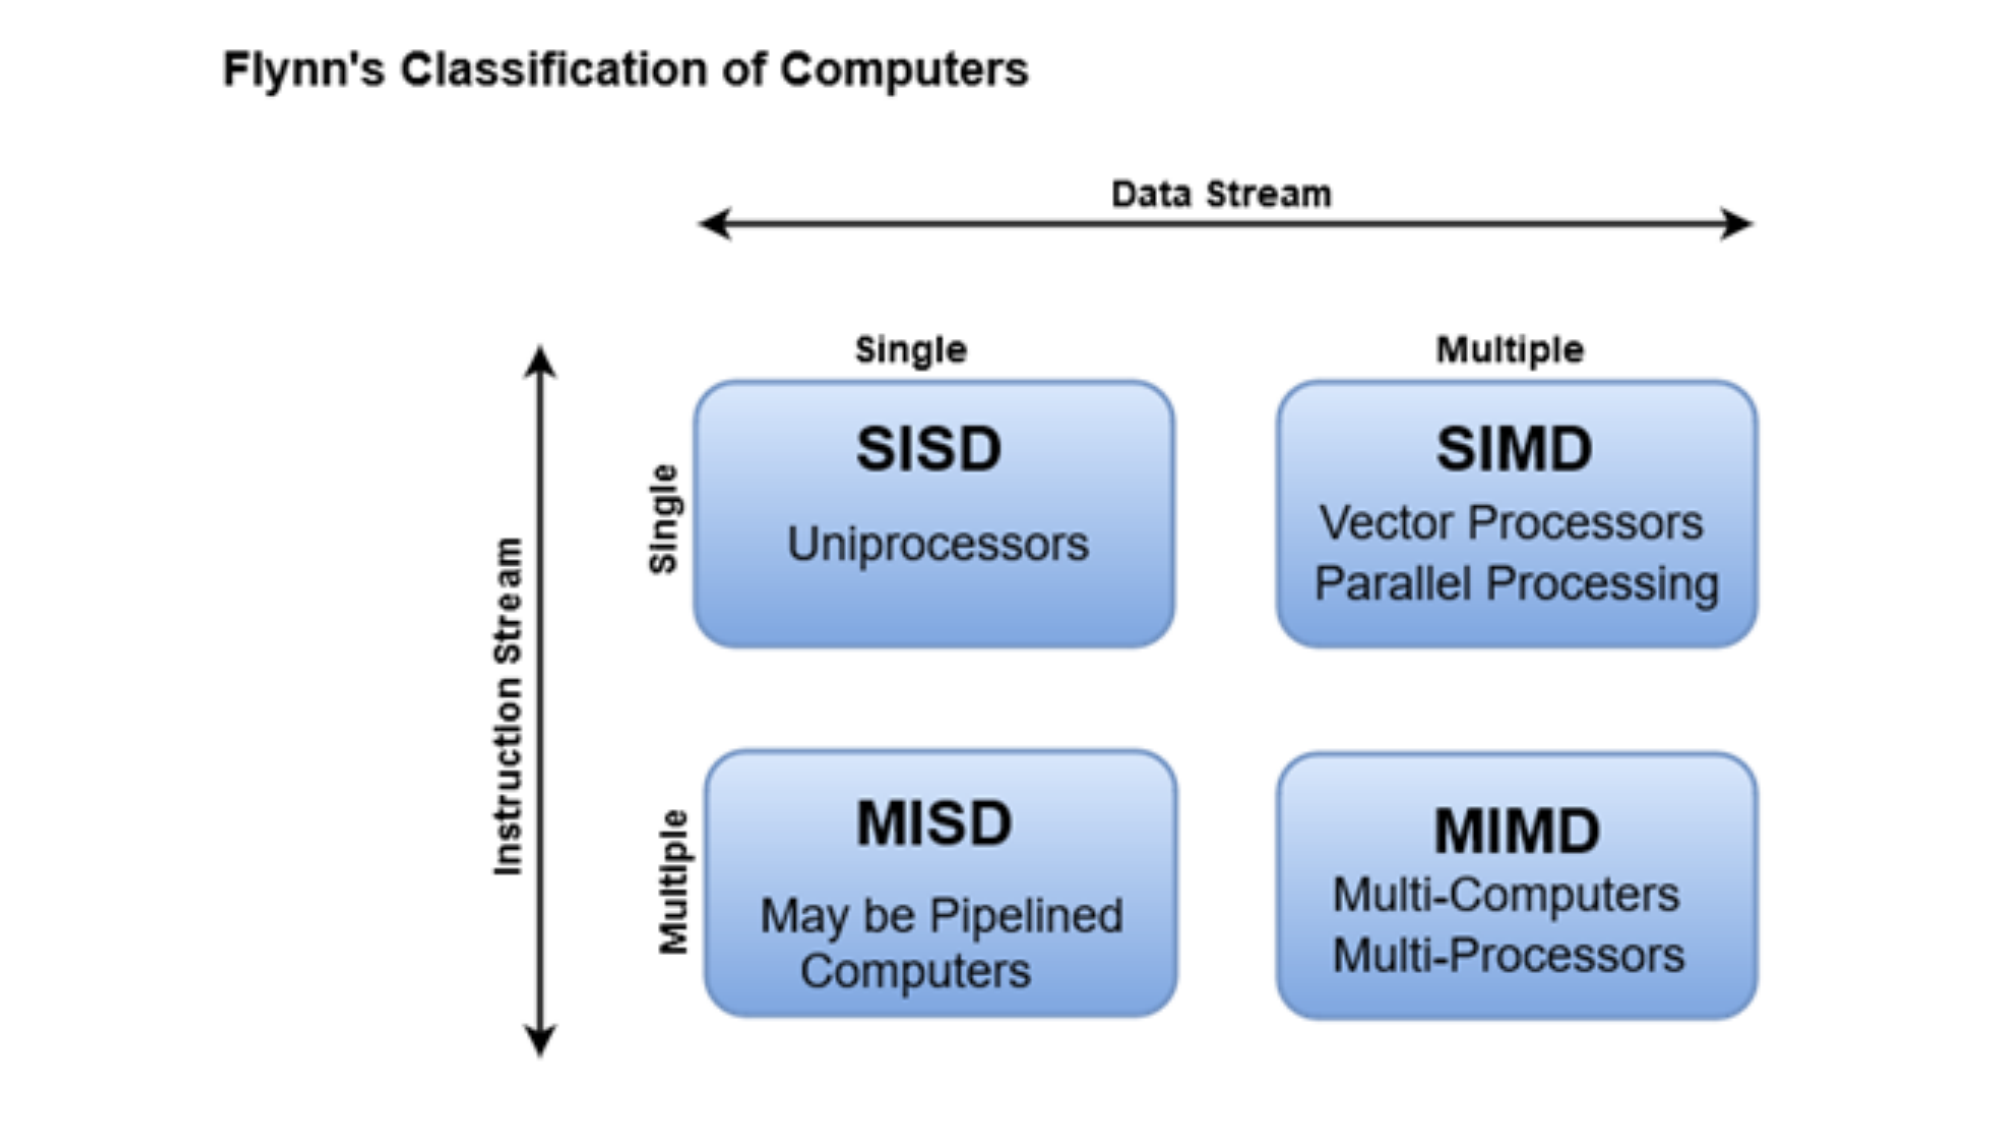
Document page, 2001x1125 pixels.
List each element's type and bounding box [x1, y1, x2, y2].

picture [218, 39, 1782, 1086]
